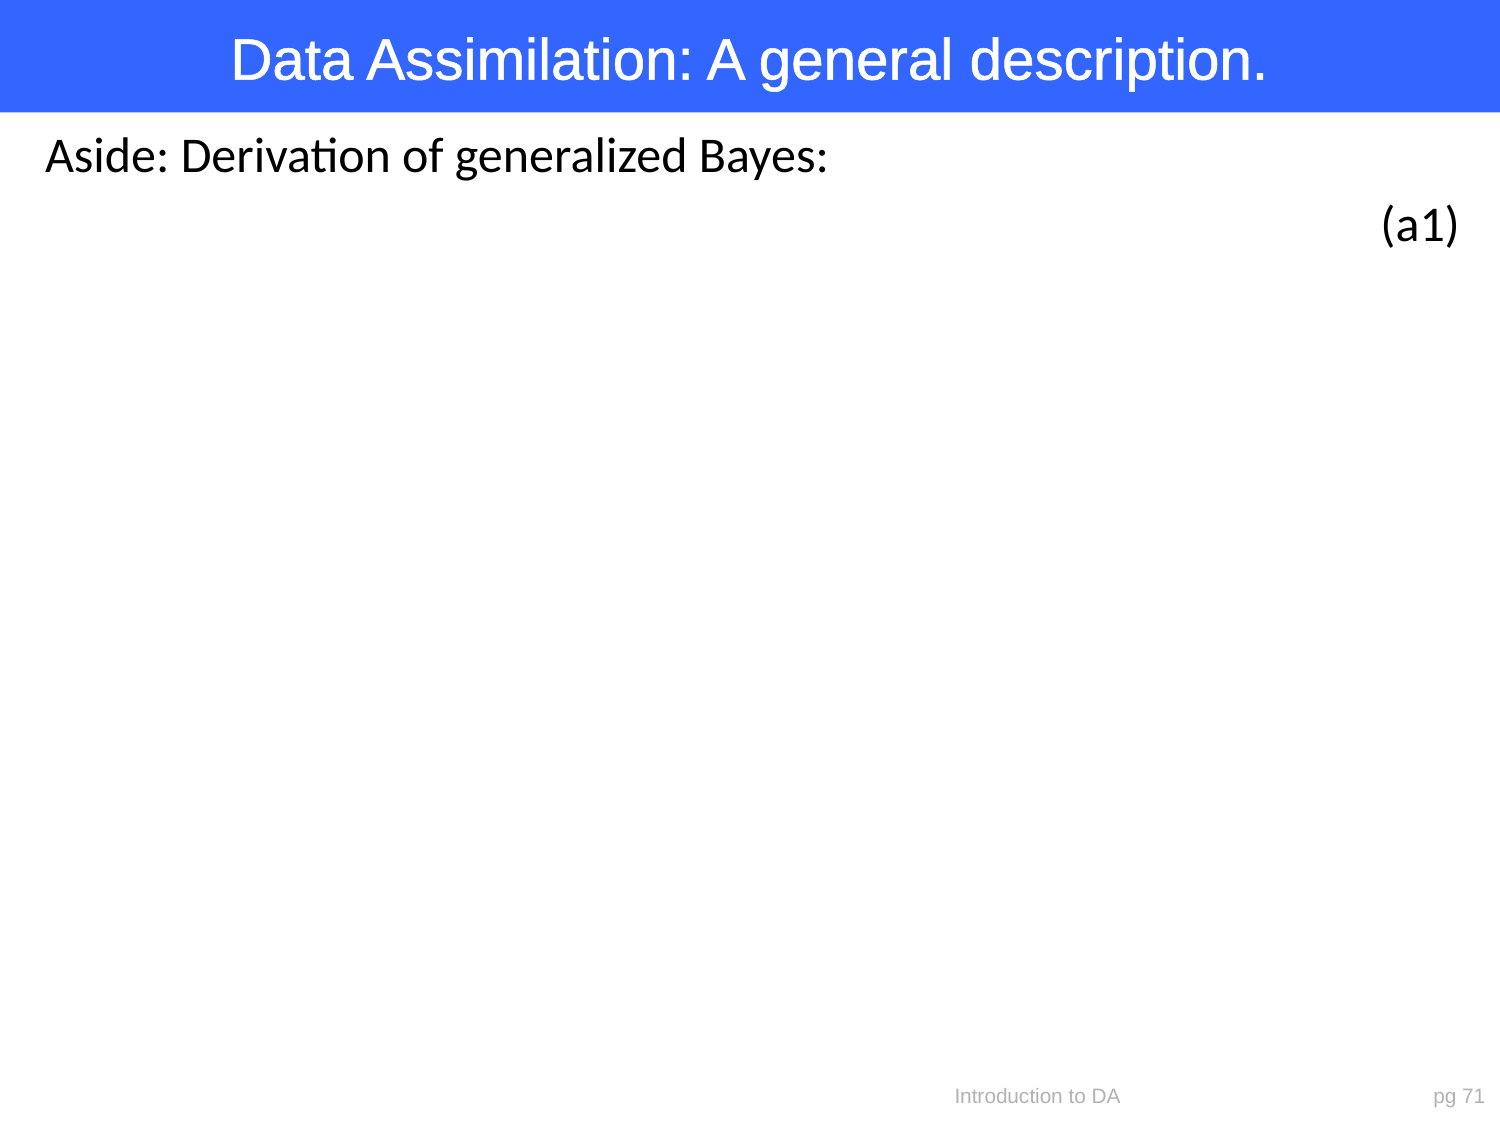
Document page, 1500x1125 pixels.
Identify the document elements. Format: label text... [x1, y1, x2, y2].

text_box (a1) [1365, 183, 1479, 259]
footer Introduction to DA [725, 1065, 1350, 1125]
slide_number pg 71 [1350, 1065, 1500, 1125]
title Data Assimilation: A general description. [0, 0, 1500, 113]
